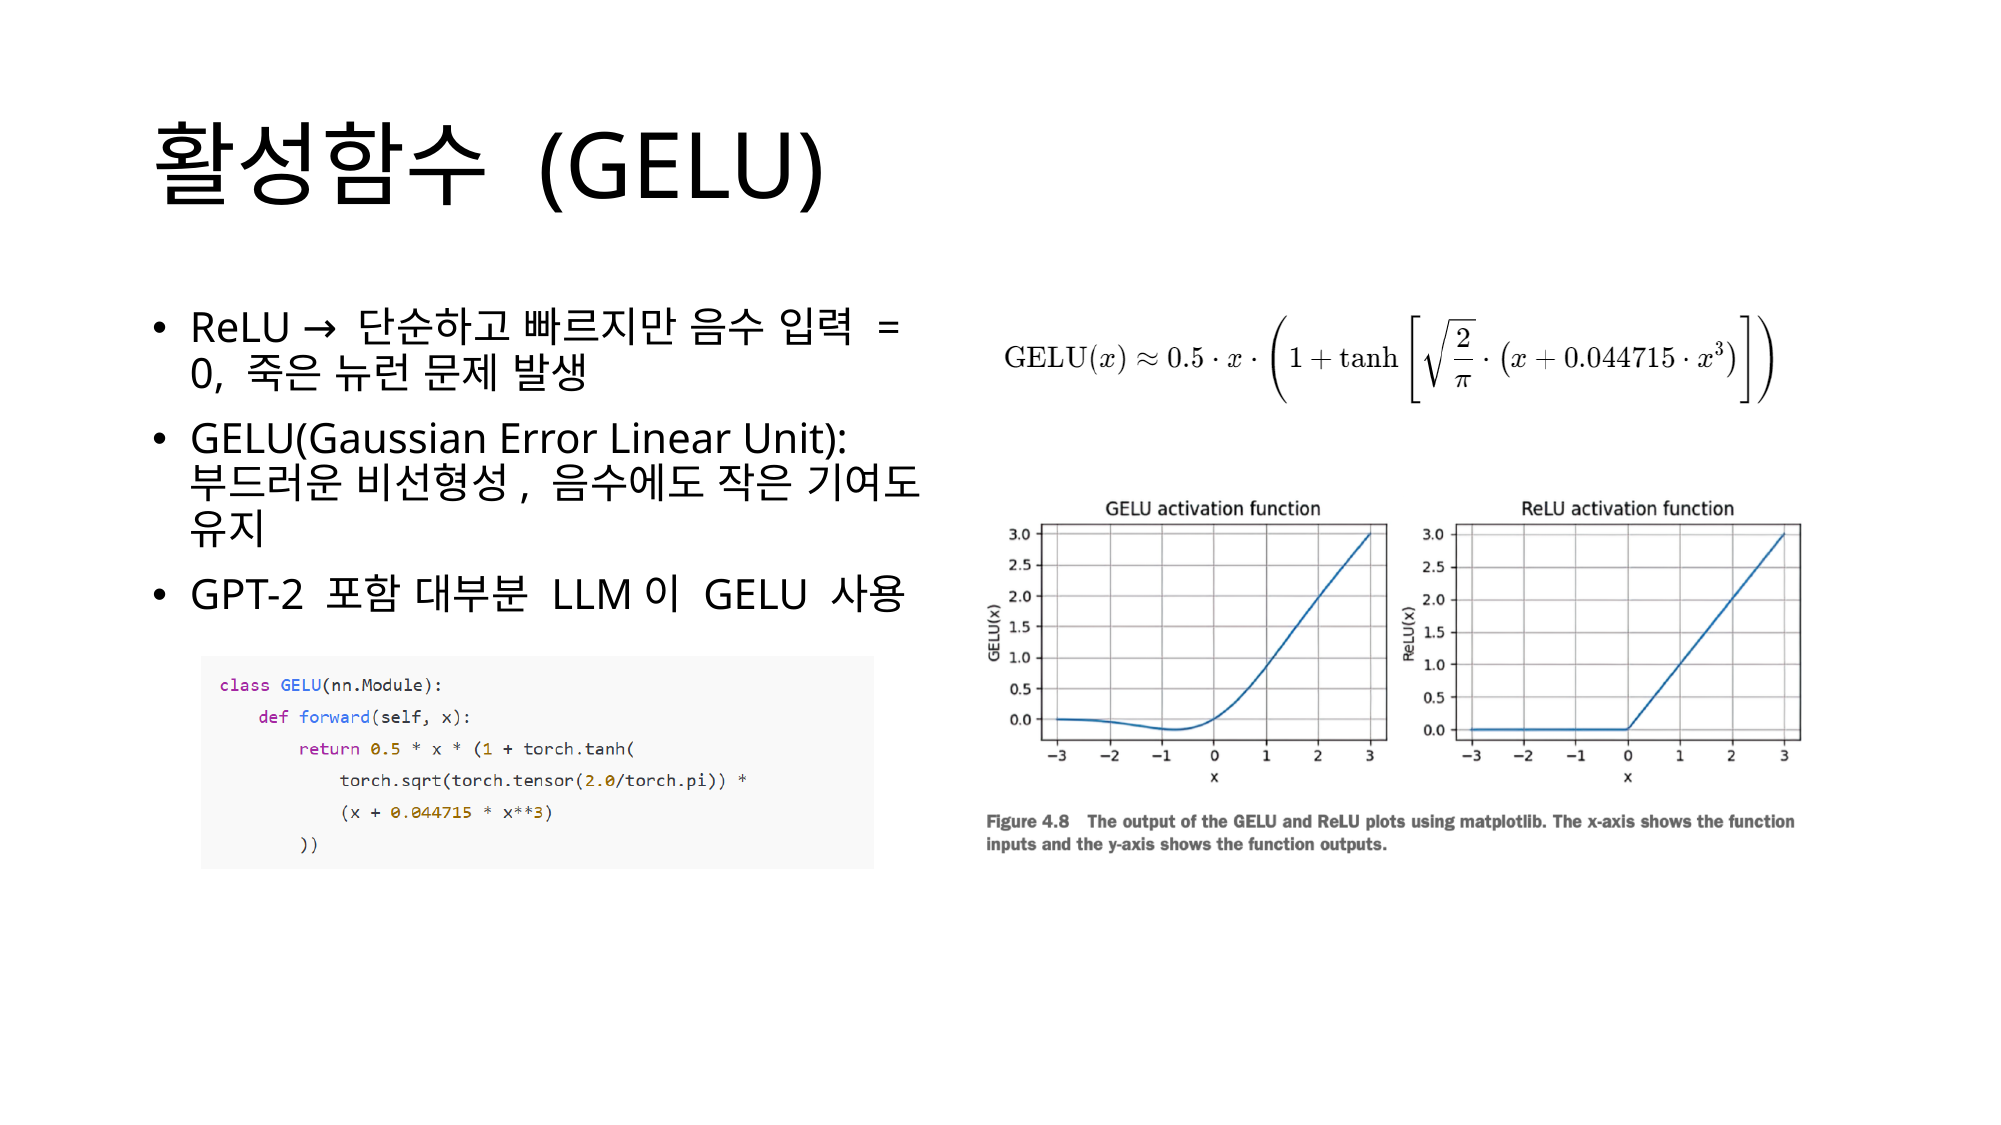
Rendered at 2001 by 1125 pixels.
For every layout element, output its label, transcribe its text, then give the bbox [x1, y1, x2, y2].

picture [964, 482, 1814, 870]
picture [201, 655, 875, 870]
title 활성함수 (GELU) [137, 59, 1863, 278]
list ReLU → 단순하고 빠르지만 음수 입력 = 0, 죽은 뉴런 문제 발생 GELU(Gaussian Error Linear Unit):부드러운 비선형성, 음수에도 작은 기여도 유지 GPT-2 포함 대부분 LLM이 GELU 사용 [137, 299, 938, 1014]
picture [990, 298, 1788, 419]
